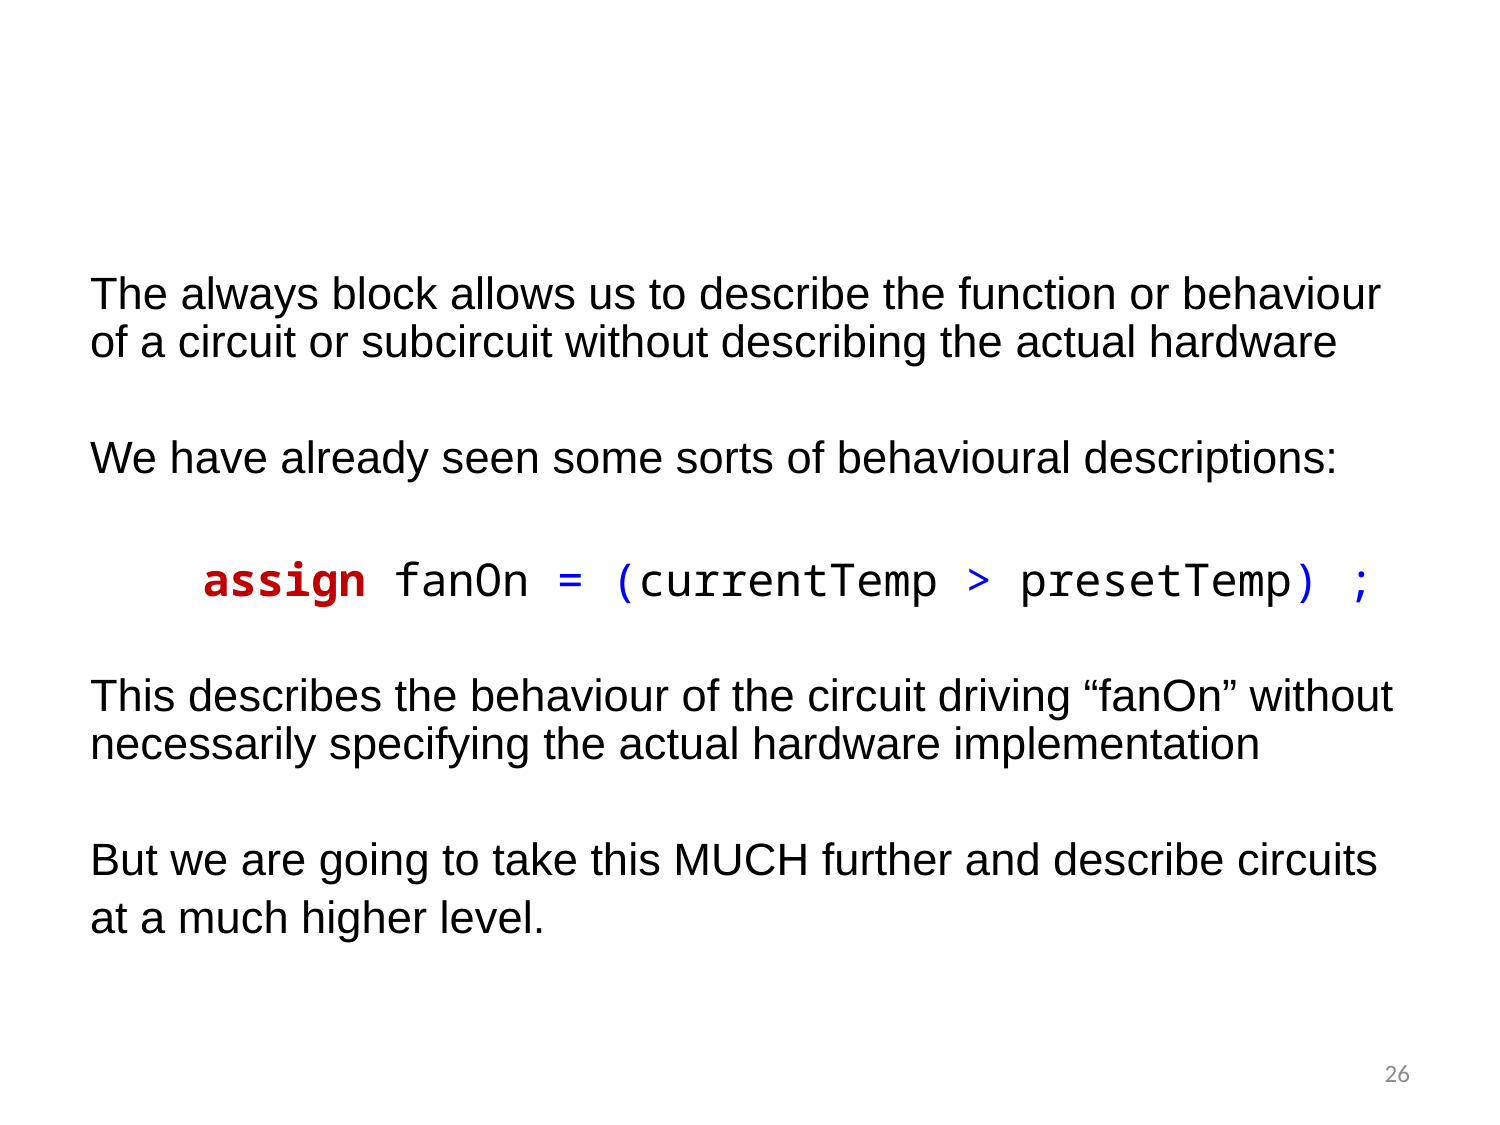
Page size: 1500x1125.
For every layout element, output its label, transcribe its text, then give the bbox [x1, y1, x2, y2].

list The always block allows us to describe the function or behaviour of a circuit or subcircuit without describing the actual hardware We have already seen some sorts of behavioural descriptions: assign fanOn = (currentTemp > presetTemp) ; This describes the behaviour of the circuit driving “fanOn” without necessarily specifying the actual hardware implementation But we are going to take this MUCH further and describe circuits at a much higher level. [75, 262, 1425, 1005]
slide_number 26 [1074, 1042, 1425, 1103]
